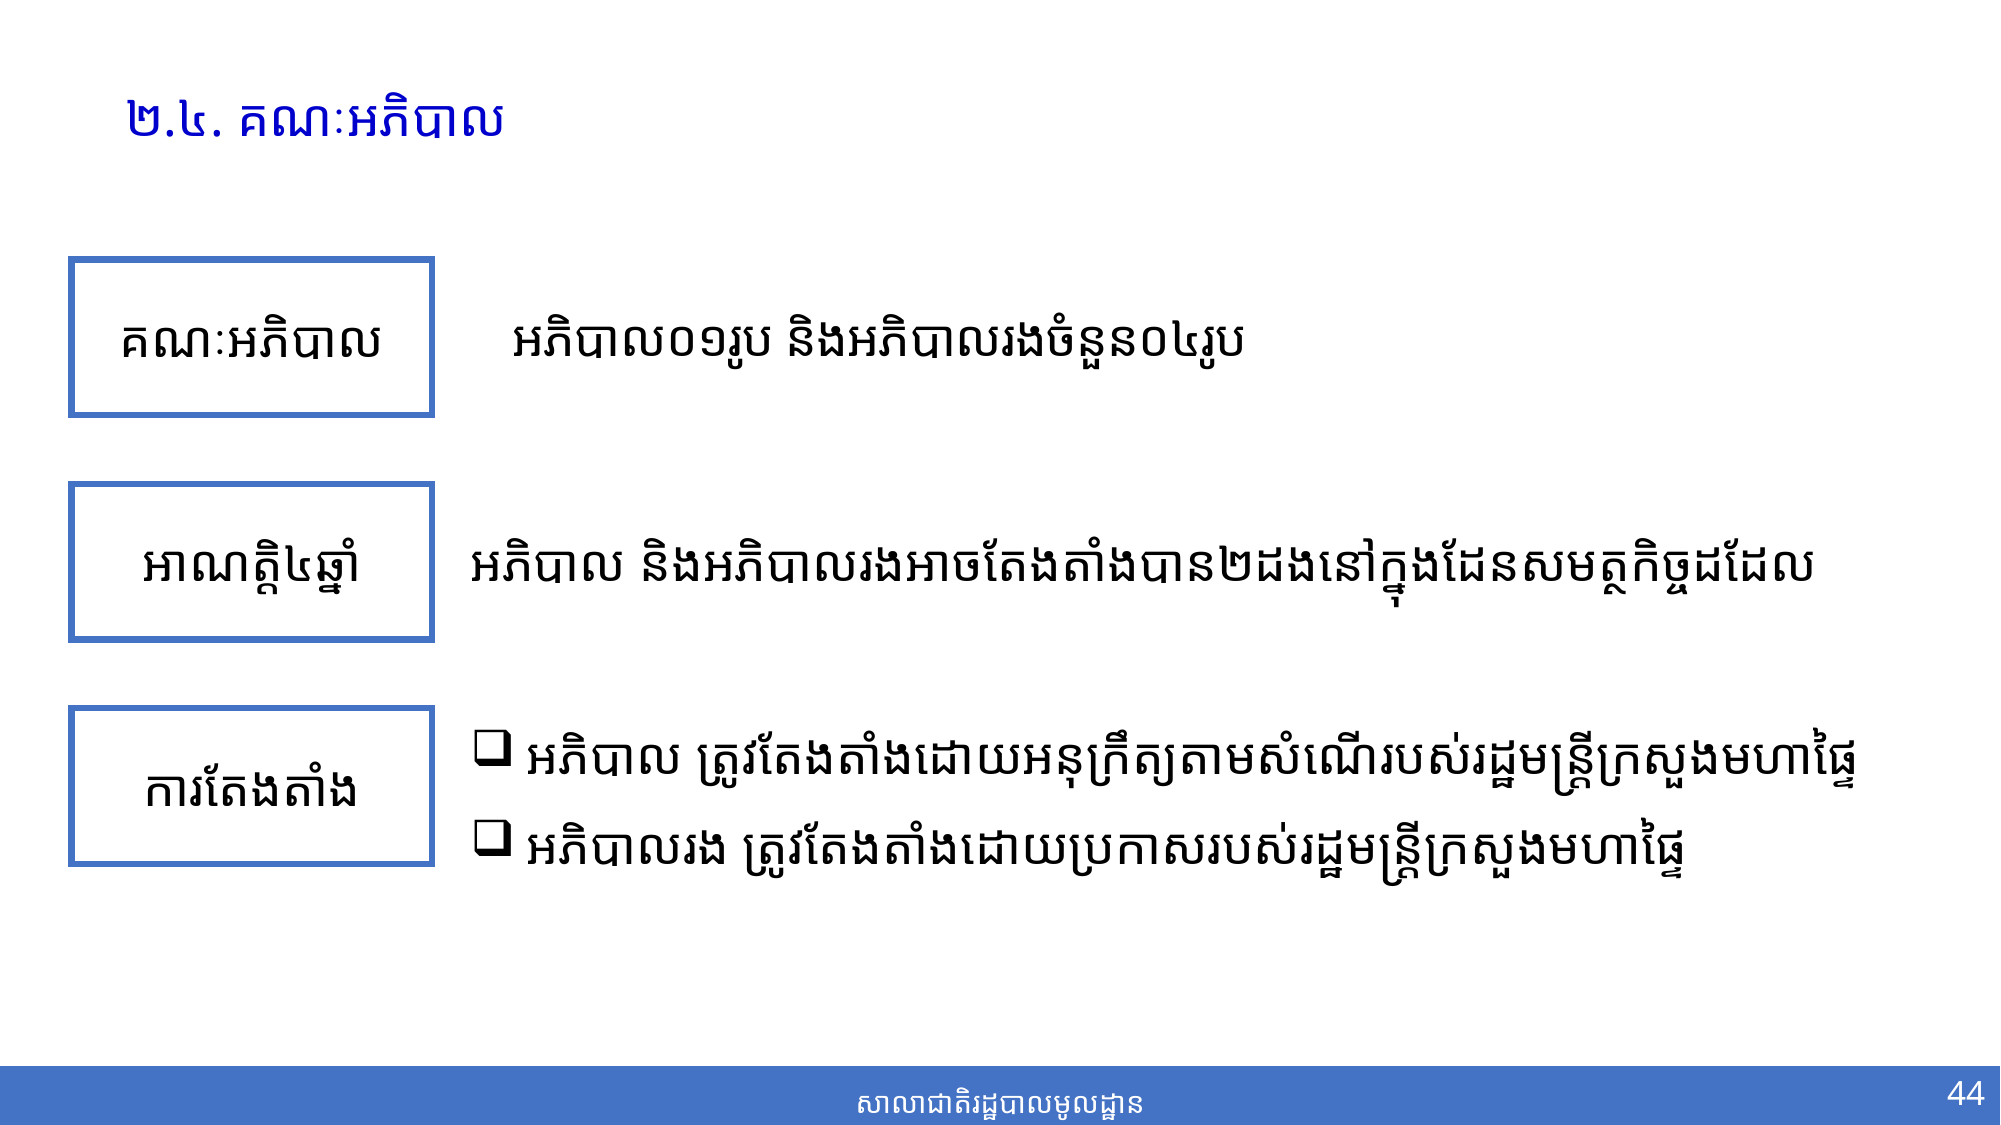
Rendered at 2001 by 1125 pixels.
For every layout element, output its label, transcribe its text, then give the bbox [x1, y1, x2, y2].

text_box ការតែងតាំង [70, 707, 433, 865]
slide_number 44 [1550, 1065, 2000, 1125]
text_box គណៈអភិបាល [70, 258, 433, 416]
text_box ២.៤. គណៈអភិបាល [0, 11, 714, 157]
text_box អាណត្តិ៤ឆ្នាំ [70, 483, 433, 641]
text_box អភិបាល និងអភិបាលរងអាចតែងតាំងបាន២ដងនៅក្នុងដែនសមត្ថកិច្ចដដែល [455, 523, 1989, 599]
text_box អភិបាល០១រូប និងអភិបាលរង​ចំនួន០៤រូប [497, 299, 1262, 375]
text_box អភិបាល ត្រូវតែងតាំងដោយអនុក្រឹត្យតាមសំណើរបស់រដ្ឋមន្រ្តីក្រសួងមហាផ្ទៃ អភិបាលរង ត្រូវតែងតាំងដោយប្រកាសរបស់រដ្ឋមន្រ្តីក្រសួងមហាផ្ទៃ [455, 687, 2000, 883]
